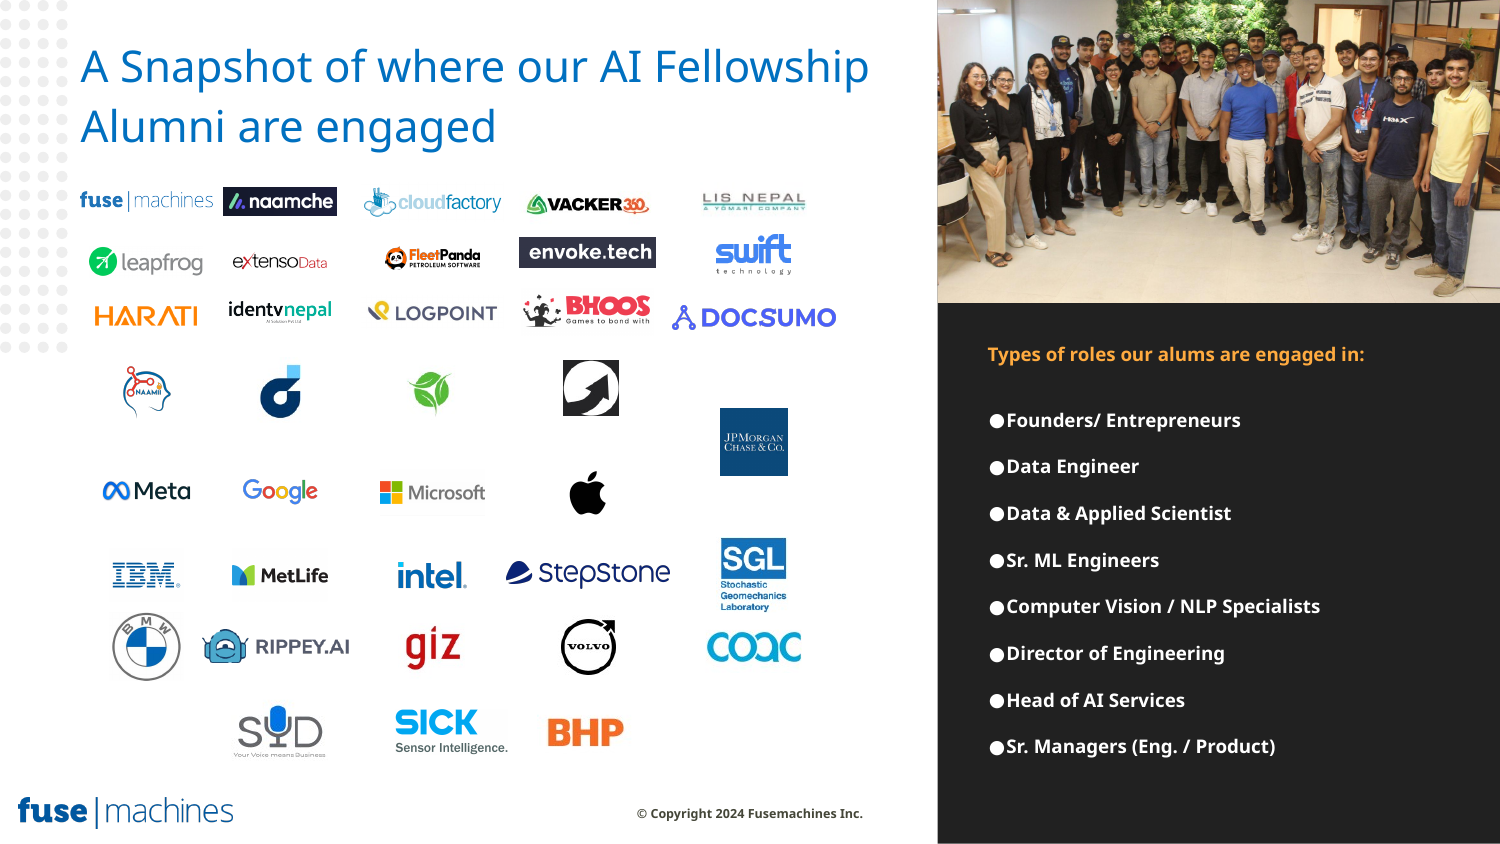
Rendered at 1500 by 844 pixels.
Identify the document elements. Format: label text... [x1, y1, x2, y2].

picture [361, 181, 504, 222]
picture [89, 246, 204, 278]
picture [398, 612, 467, 681]
picture [672, 305, 836, 330]
picture [395, 720, 411, 728]
text_box [937, 310, 1500, 844]
picture [719, 408, 788, 477]
picture [384, 246, 480, 270]
picture [395, 708, 508, 756]
picture [95, 298, 198, 327]
picture [398, 561, 467, 589]
picture [519, 236, 657, 268]
picture [937, 0, 1500, 303]
picture [563, 360, 619, 416]
picture [242, 479, 318, 505]
picture [716, 537, 792, 613]
picture [232, 548, 328, 602]
picture [395, 353, 470, 429]
picture [202, 629, 358, 664]
picture [505, 561, 670, 589]
picture [100, 478, 193, 507]
picture [544, 467, 631, 517]
picture [108, 548, 184, 602]
picture [18, 797, 233, 829]
picture [229, 301, 331, 324]
picture [231, 683, 328, 781]
picture [379, 468, 485, 516]
picture [108, 611, 184, 681]
picture [537, 600, 634, 781]
picture [705, 619, 802, 673]
picture [79, 191, 213, 212]
text_box Founders/ Entrepreneurs Data Engineer Data & Applied Scientist Sr. ML Engineers Computer Vision / NLP Specialists Director of Engineering Head of AI Services Sr. Managers (Eng. / Product) [972, 389, 1403, 773]
picture [700, 181, 808, 222]
picture [521, 288, 655, 336]
picture [519, 181, 657, 227]
text_box Types of roles our alums are engaged in: [972, 331, 1465, 377]
picture [232, 242, 328, 283]
title A Snapshot of where our AI Fellowship Alumni are engaged [69, 19, 904, 183]
picture [361, 294, 504, 329]
picture [223, 187, 337, 216]
picture [716, 234, 792, 275]
picture [118, 361, 174, 422]
picture [246, 357, 315, 426]
